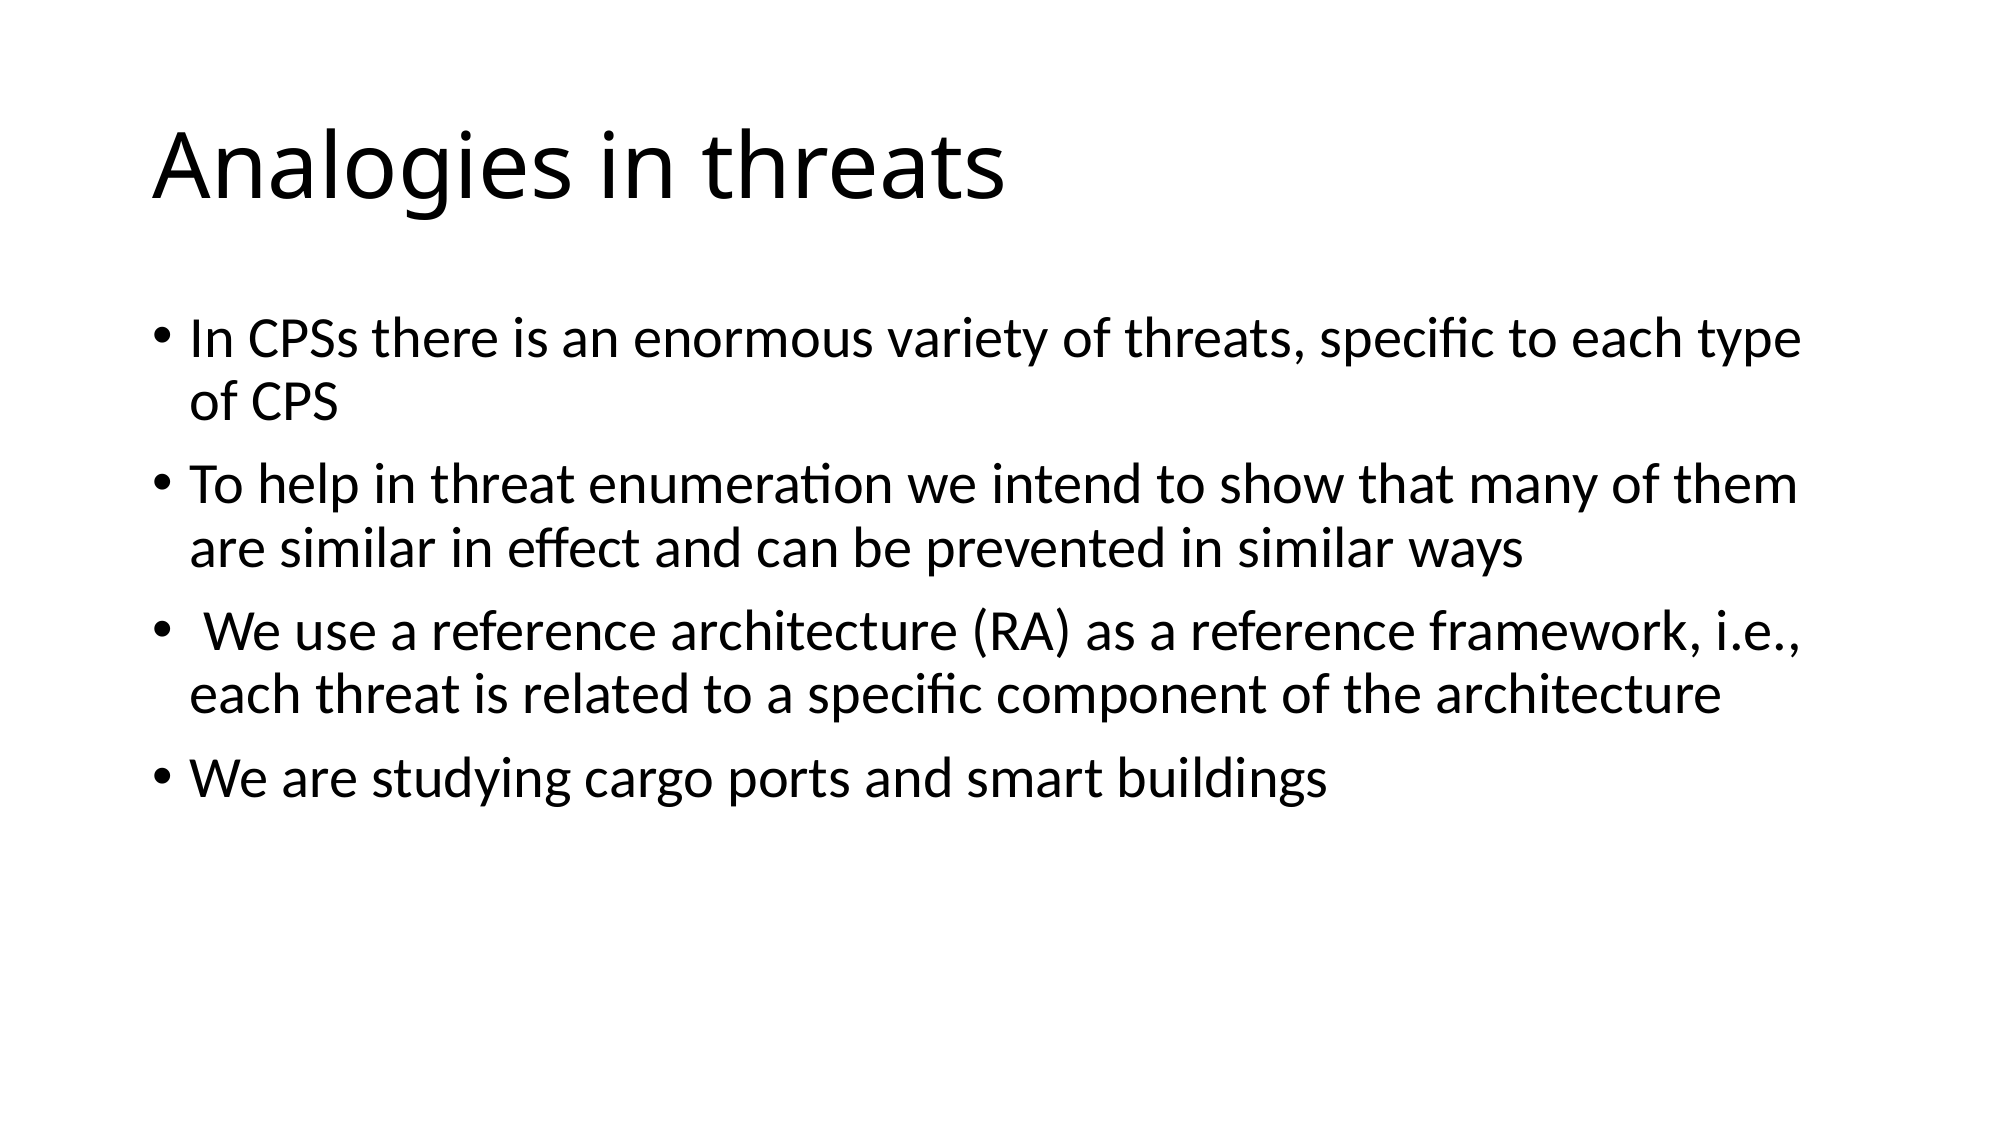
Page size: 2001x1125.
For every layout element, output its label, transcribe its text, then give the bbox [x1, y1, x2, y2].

list In CPSs there is an enormous variety of threats, specific to each type of CPS To help in threat enumeration we intend to show that many of them are similar in effect and can be prevented in similar ways We use a reference architecture (RA) as a reference framework, i.e., each threat is related to a specific component of the architecture We are studying cargo ports and smart buildings [137, 299, 1863, 1014]
title Analogies in threats [137, 59, 1863, 278]
